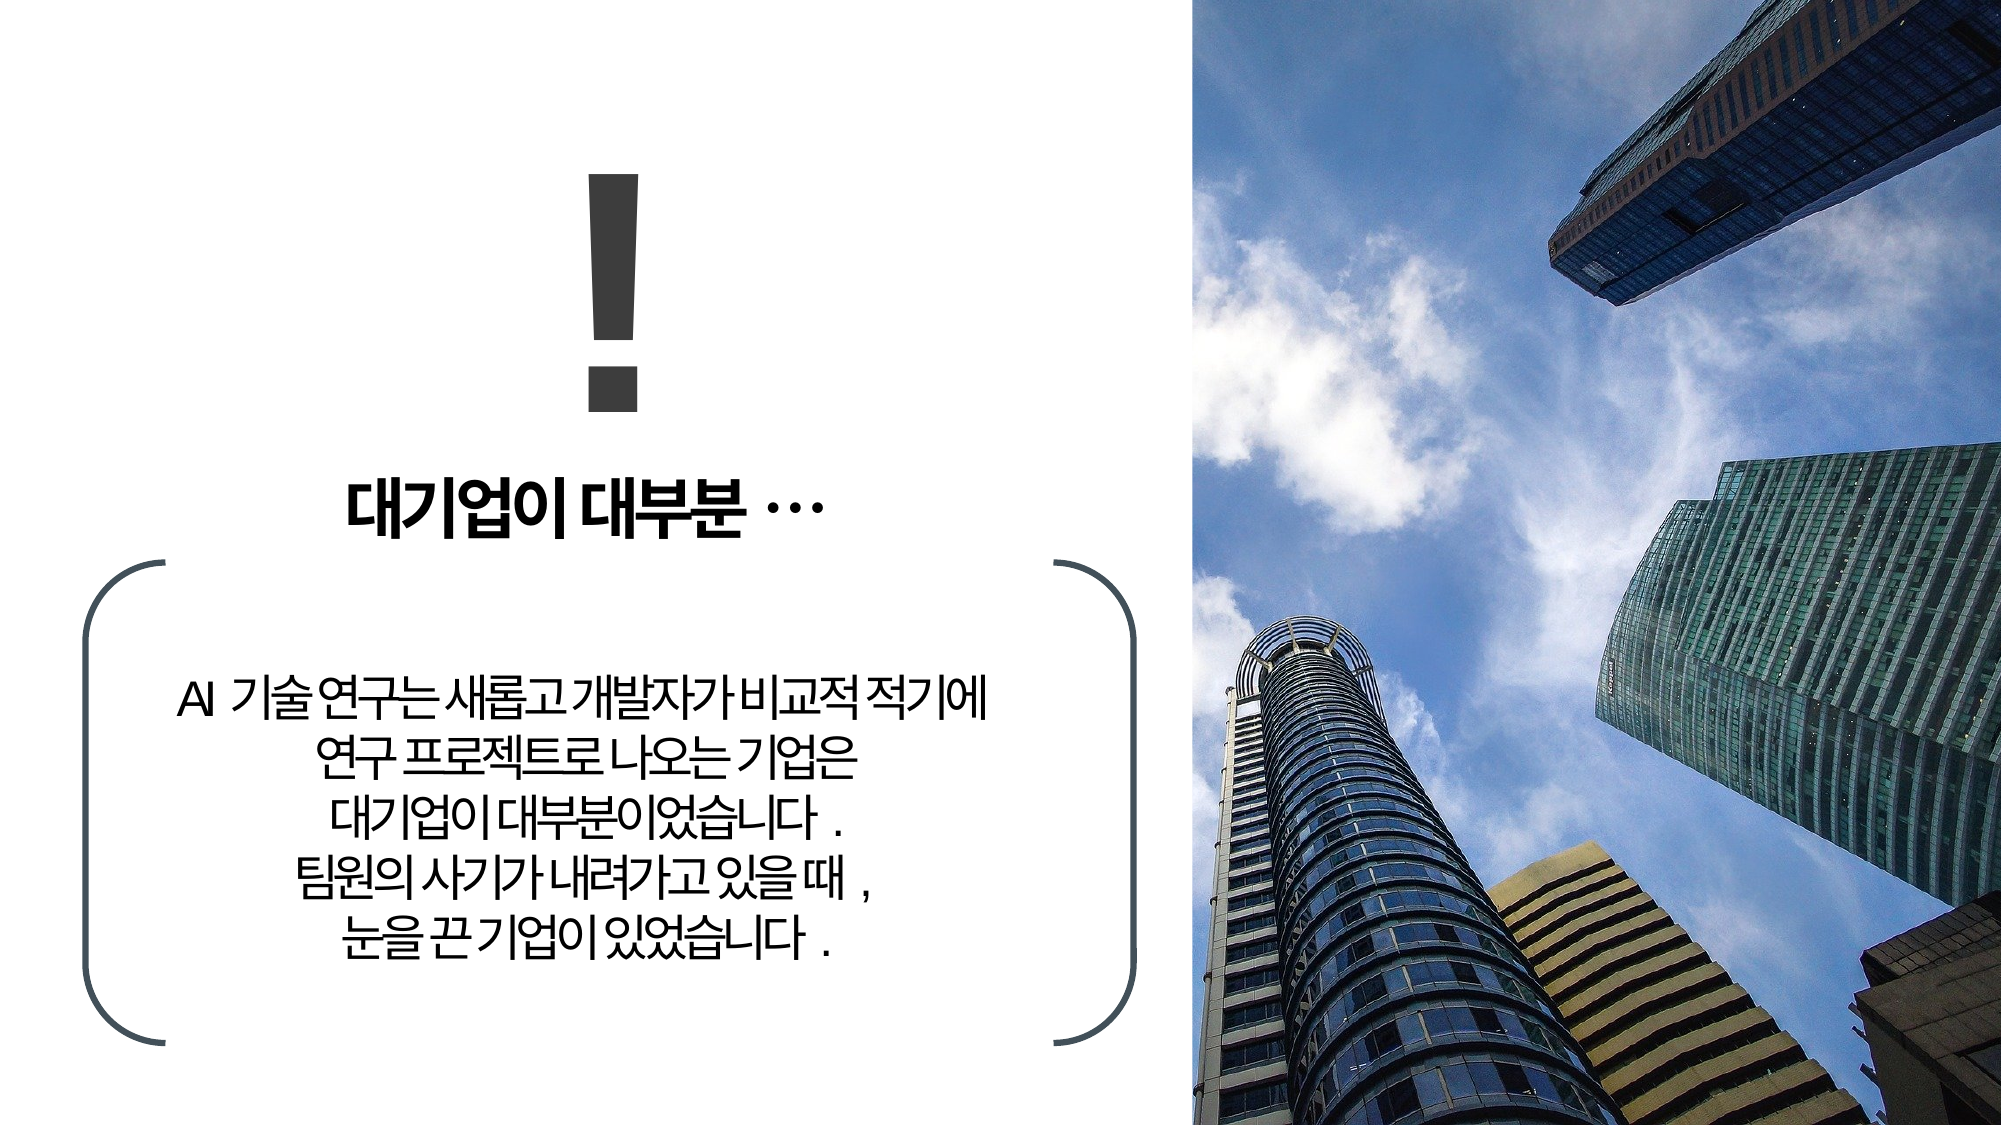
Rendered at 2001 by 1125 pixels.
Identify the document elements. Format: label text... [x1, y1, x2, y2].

text_box ! [541, 59, 687, 418]
picture [1192, 0, 2001, 1125]
text_box [84, 561, 1135, 1044]
text_box 대기업이 대부분 … AI기술 연구는 새롭고 개발자가 비교적 적기에 연구 프로젝트로 나오는 기업은 대기업이 대부분이었습니다. 팀원의 사기가 내려가고 있을 때, 눈을 끈 기업이 있었습니다. [161, 418, 1013, 974]
